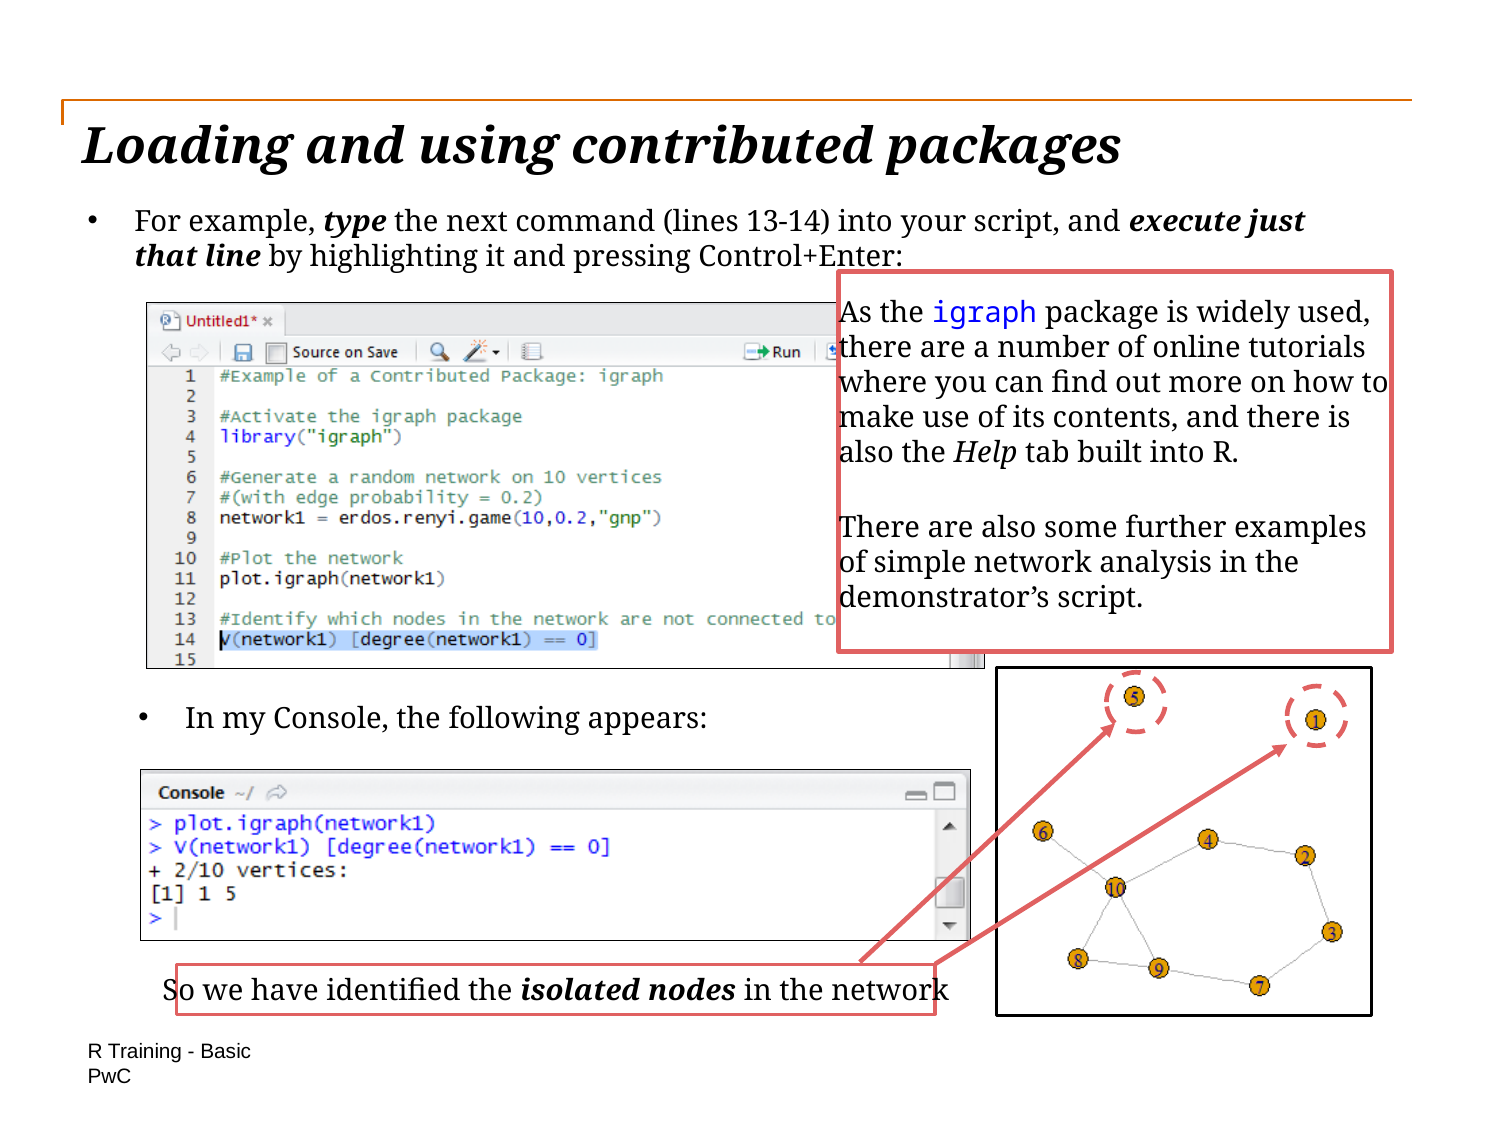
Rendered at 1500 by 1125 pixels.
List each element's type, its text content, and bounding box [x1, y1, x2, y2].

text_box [859, 722, 1116, 963]
picture [140, 769, 859, 941]
list For example, type the next command (lines 13-14) into your script, and execute just that line by highlighting it and pressing Control+Enter: [87, 201, 1334, 303]
text_box In my Console, the following appears: [138, 698, 727, 752]
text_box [934, 743, 1288, 965]
text_box As the igraph package is widely used, there are a number of online tutorials where you can find out more on how to make use of its contents, and there is also the Help tab built into R. There are also some further examples of simple network analysis in the demonstrator’s script. [838, 271, 1392, 652]
title Loading and using contributed packages [82, 113, 1408, 185]
text_box So we have identified the isolated nodes in the network [176, 964, 936, 1015]
picture [146, 302, 985, 670]
picture [997, 668, 1371, 1015]
footer R Training - Basic [87, 1037, 950, 1063]
